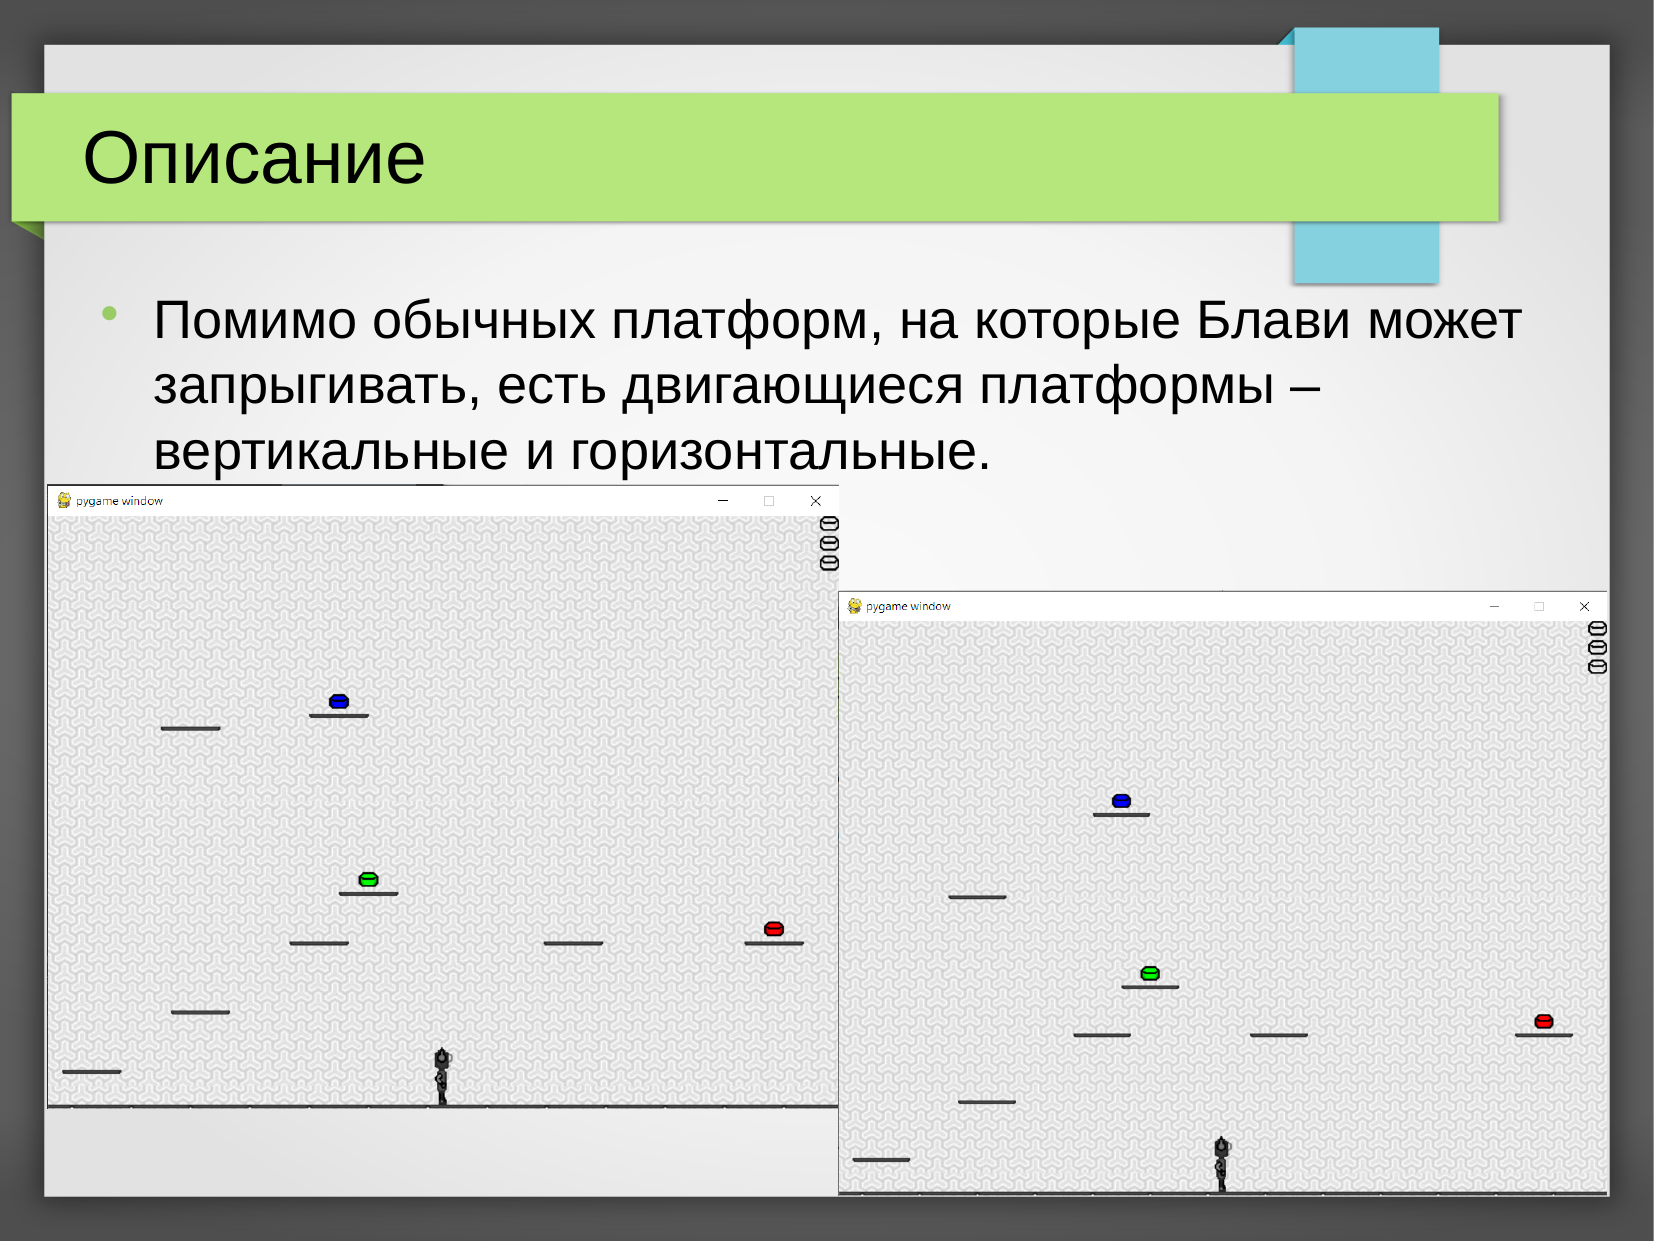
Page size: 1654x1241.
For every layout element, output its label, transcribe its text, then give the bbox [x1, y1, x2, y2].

text_box Описание [82, 94, 1264, 213]
picture [0, 0, 1654, 1241]
text_box Помимо обычных платформ, на которые Блави может запрыгивать, есть двигающиеся платформы – вертикальные и горизонтальные. [82, 284, 1571, 588]
